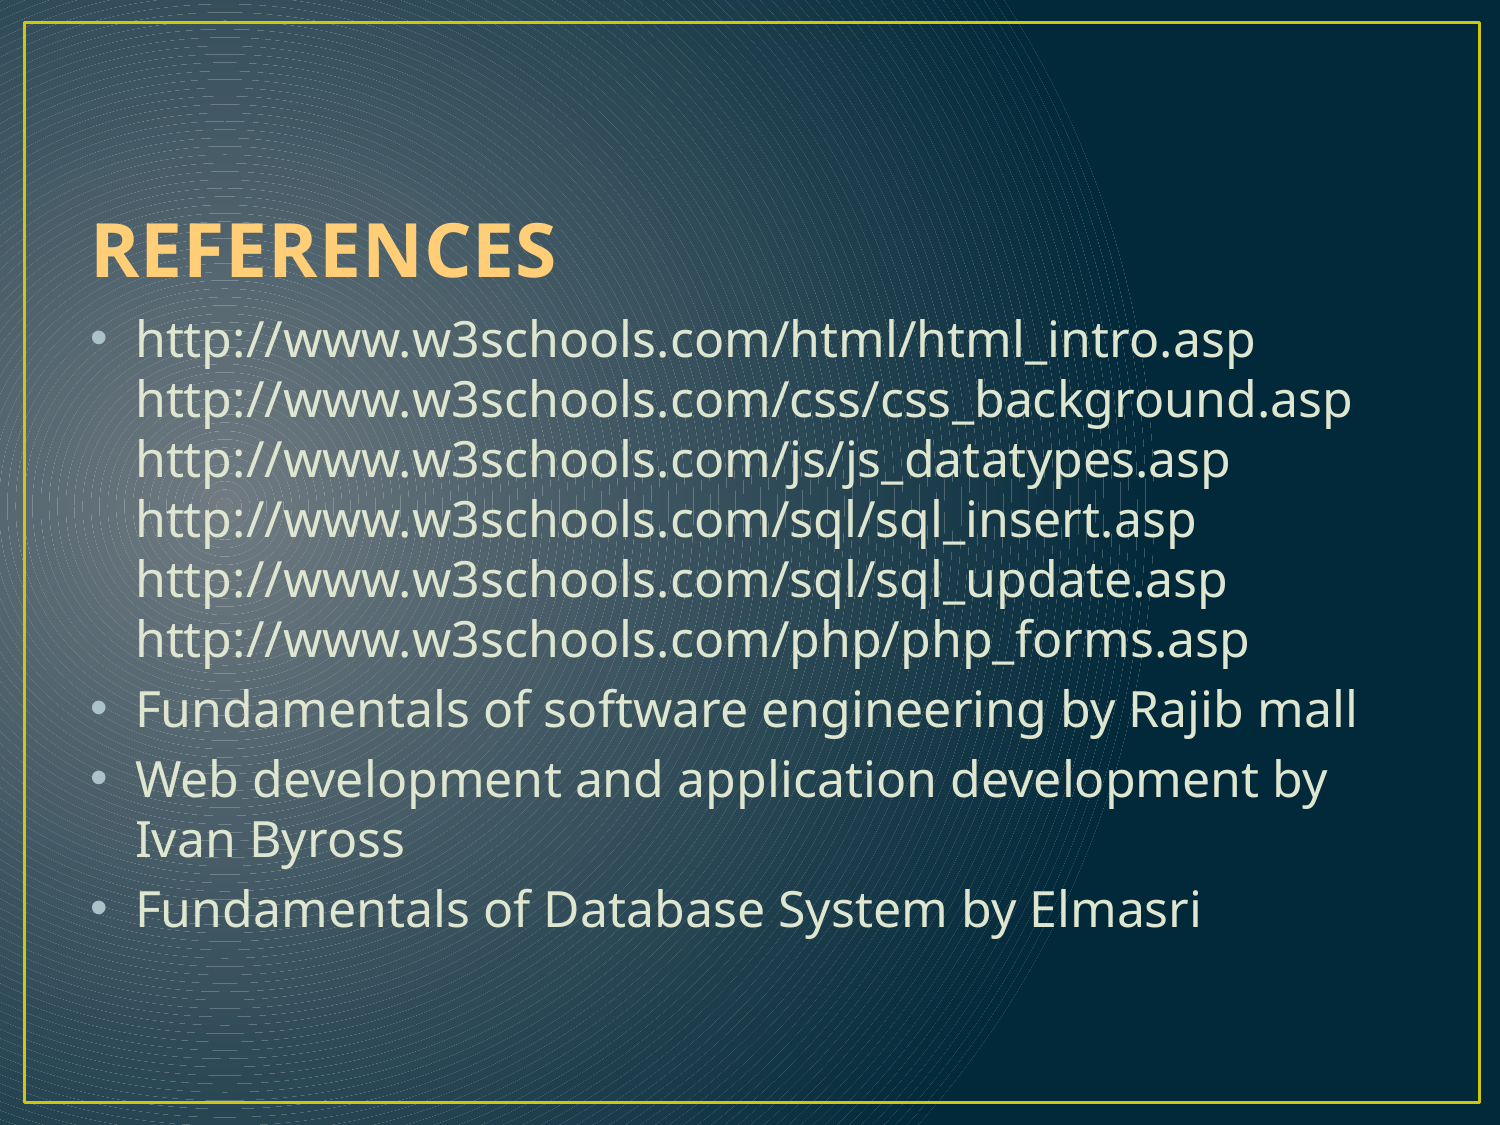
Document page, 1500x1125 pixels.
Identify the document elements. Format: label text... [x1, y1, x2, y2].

list http://www.w3schools.com/html/html_intro.asp http://www.w3schools.com/css/css_background.asp http://www.w3schools.com/js/js_datatypes.asp http://www.w3schools.com/sql/sql_insert.asp http://www.w3schools.com/sql/sql_update.asp http://www.w3schools.com/php/php_forms.asp Fundamentals of software engineering by Rajib mall Web development and application development by Ivan Byross Fundamentals of Database System by Elmasri [75, 299, 1425, 963]
title REFERENCES [75, 174, 1425, 299]
